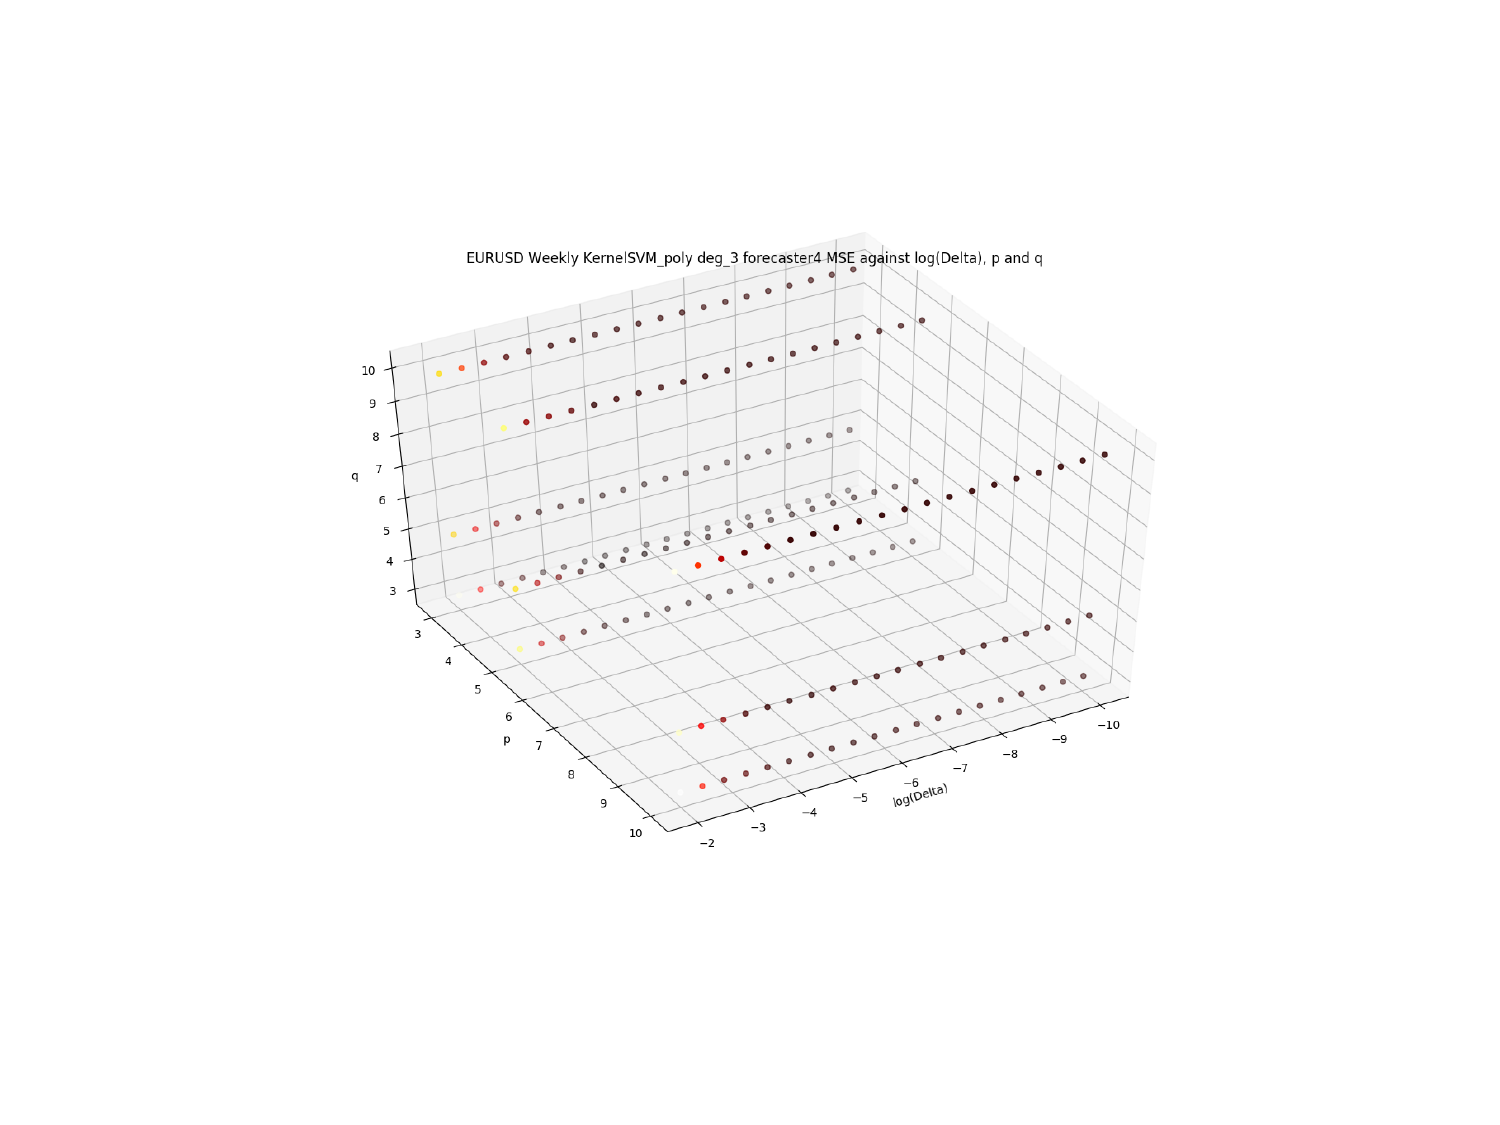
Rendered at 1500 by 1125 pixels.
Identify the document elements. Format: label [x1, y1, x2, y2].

picture [119, 119, 1358, 946]
